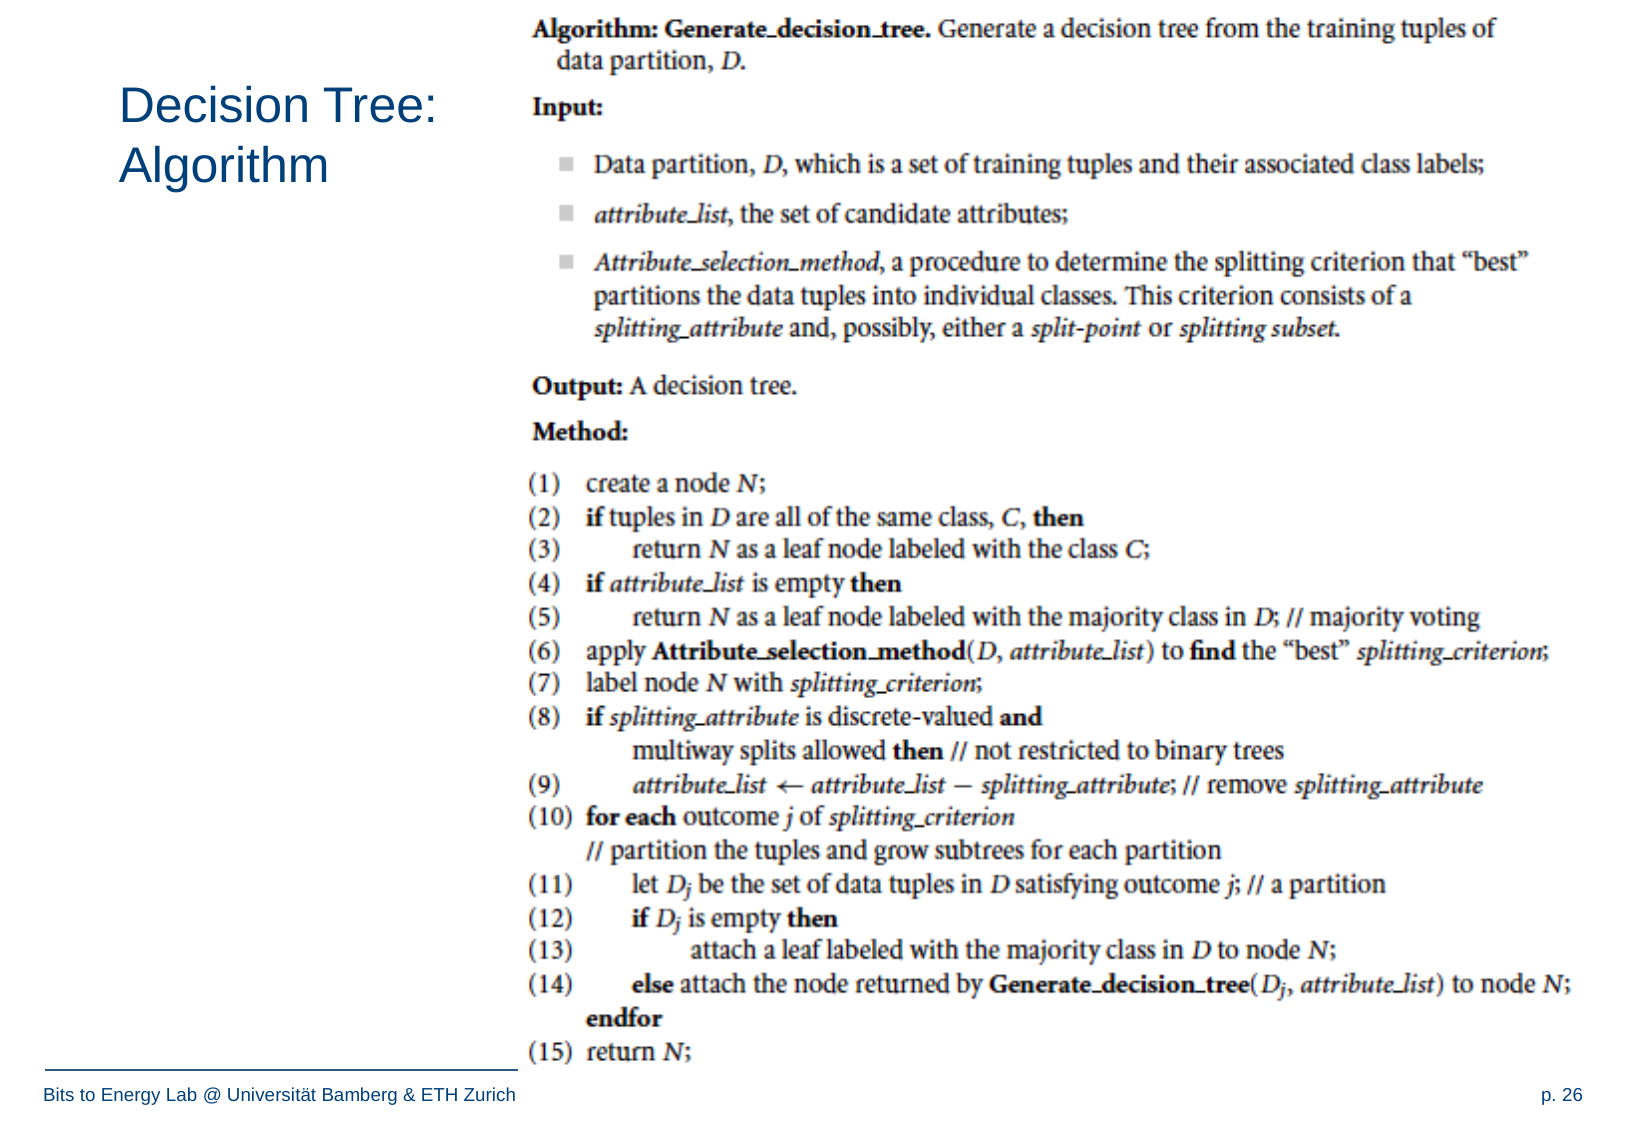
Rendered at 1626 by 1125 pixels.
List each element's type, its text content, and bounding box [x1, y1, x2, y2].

picture [517, 3, 1581, 1071]
title Decision Tree: Algorithm [103, 44, 512, 220]
